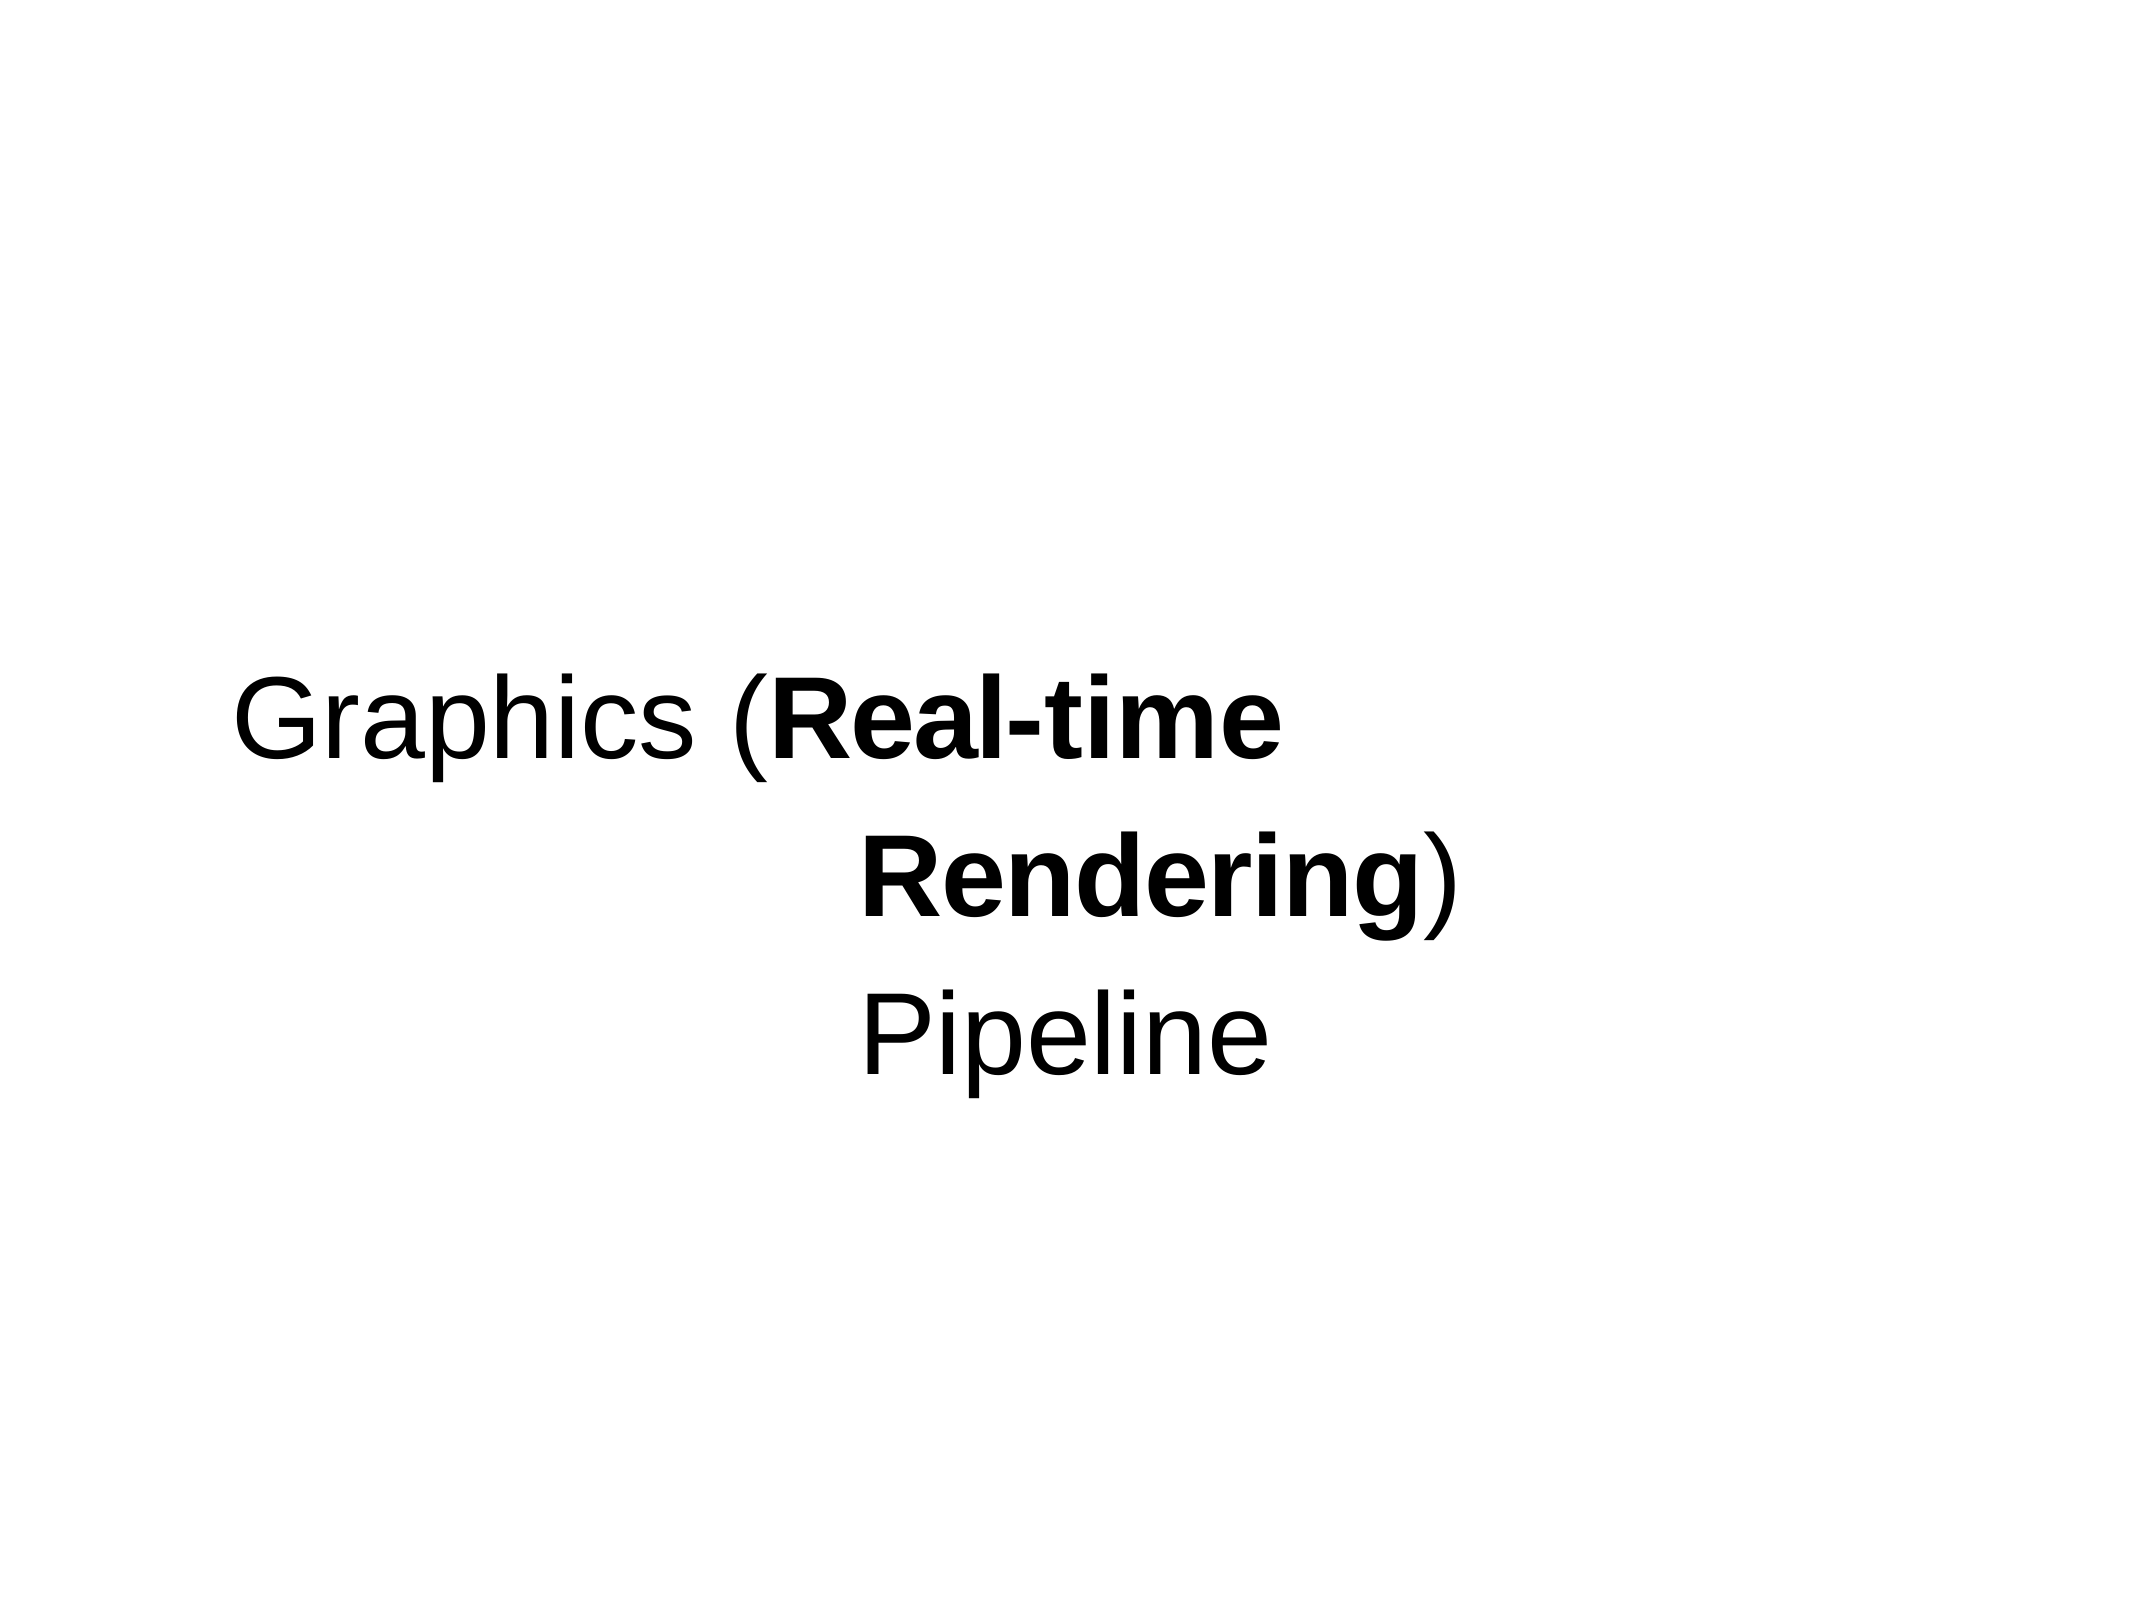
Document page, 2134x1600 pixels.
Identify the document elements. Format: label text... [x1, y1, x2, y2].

title Graphics (Real-time Rendering) Pipeline [229, 621, 1906, 1099]
